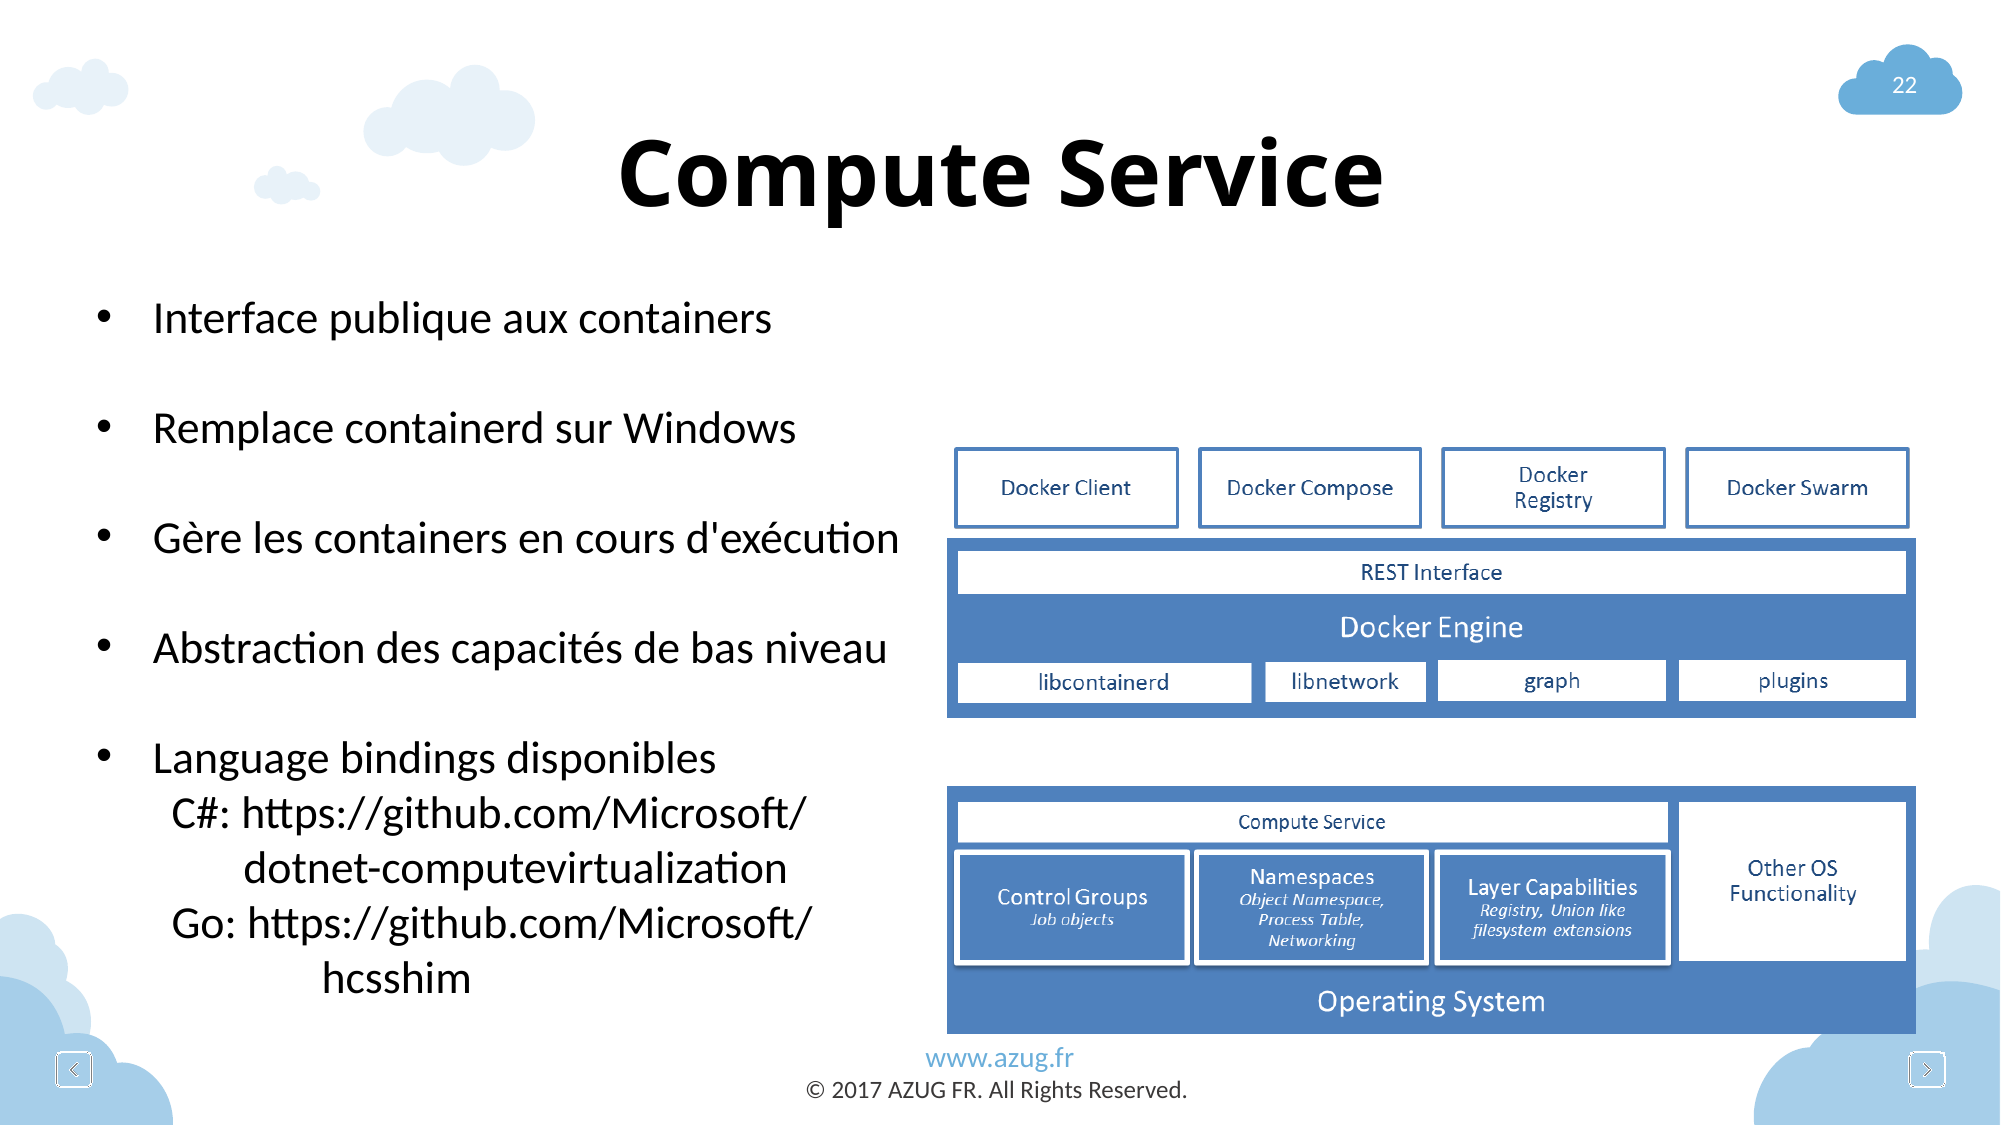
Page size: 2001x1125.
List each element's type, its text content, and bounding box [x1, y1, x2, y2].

text_box Interface publique aux containers Remplace containerd sur Windows Gère les containers en cours d'exécution Abstraction des capacités de bas niveau Language bindings disponibles C#: https://github.com/Microsoft/ dotnet-computevirtualization Go: https://github.com/Microsoft/ hcsshim [81, 280, 1916, 1010]
picture [947, 447, 1916, 1034]
title Compute Service [138, 102, 1864, 252]
